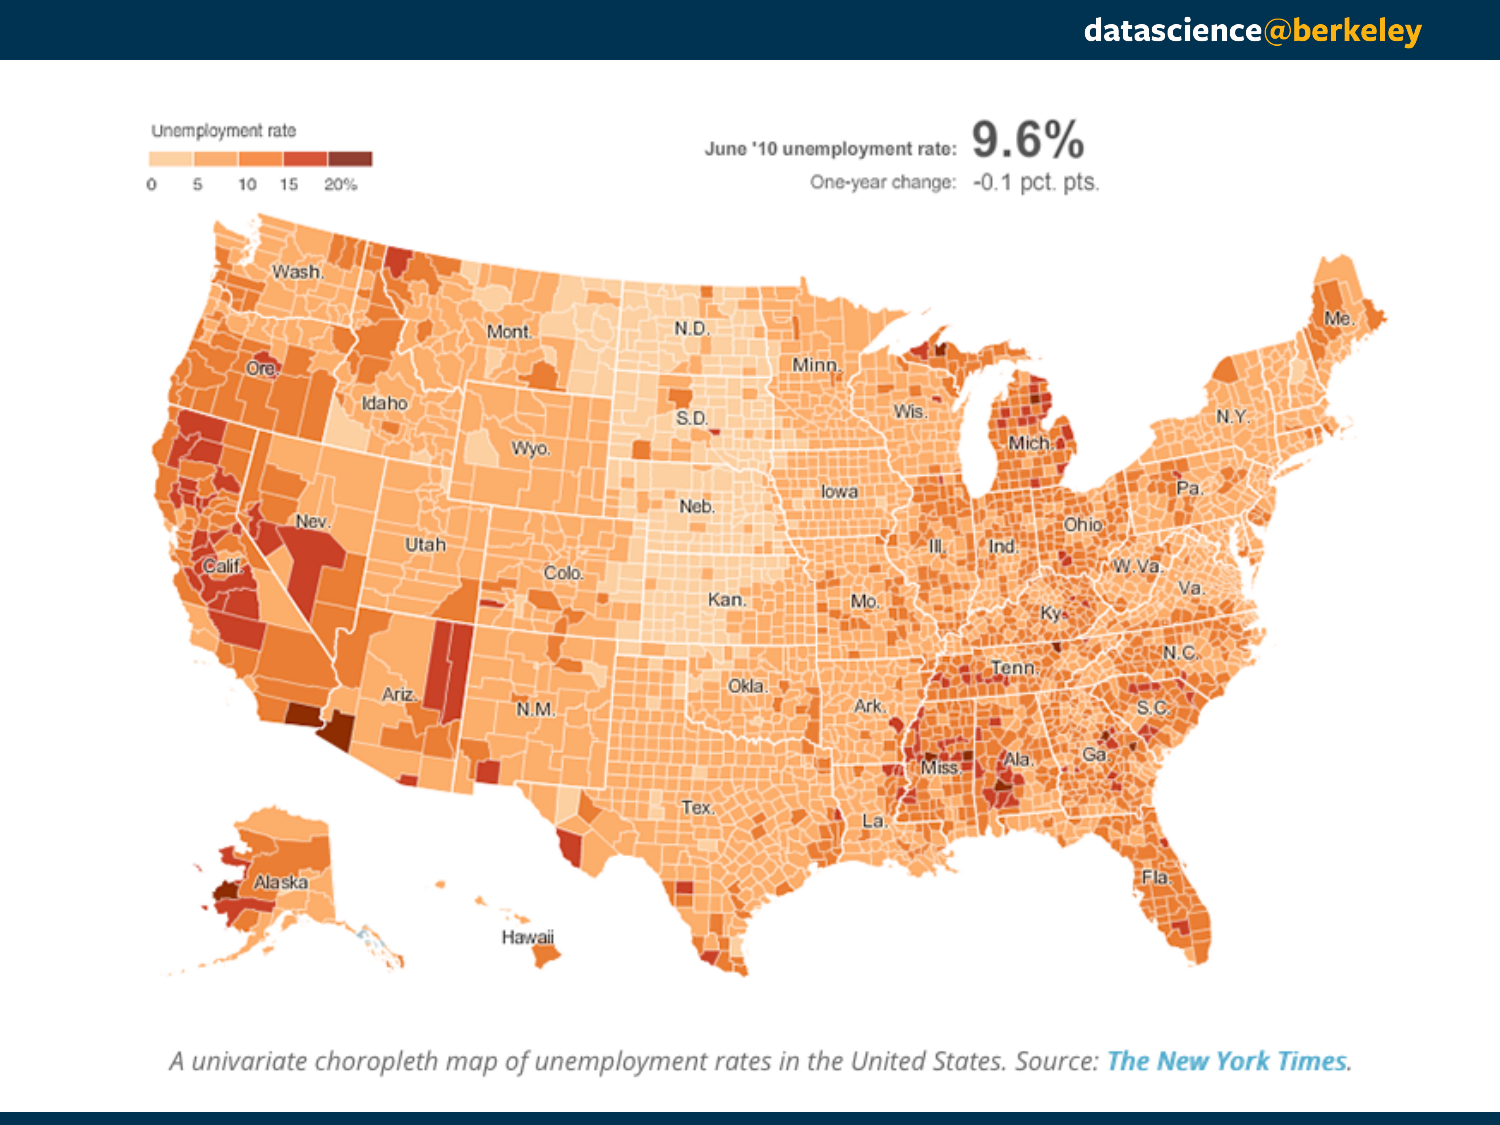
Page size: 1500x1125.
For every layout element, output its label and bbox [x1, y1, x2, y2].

picture [1079, 10, 1431, 52]
picture [74, 87, 1426, 1099]
